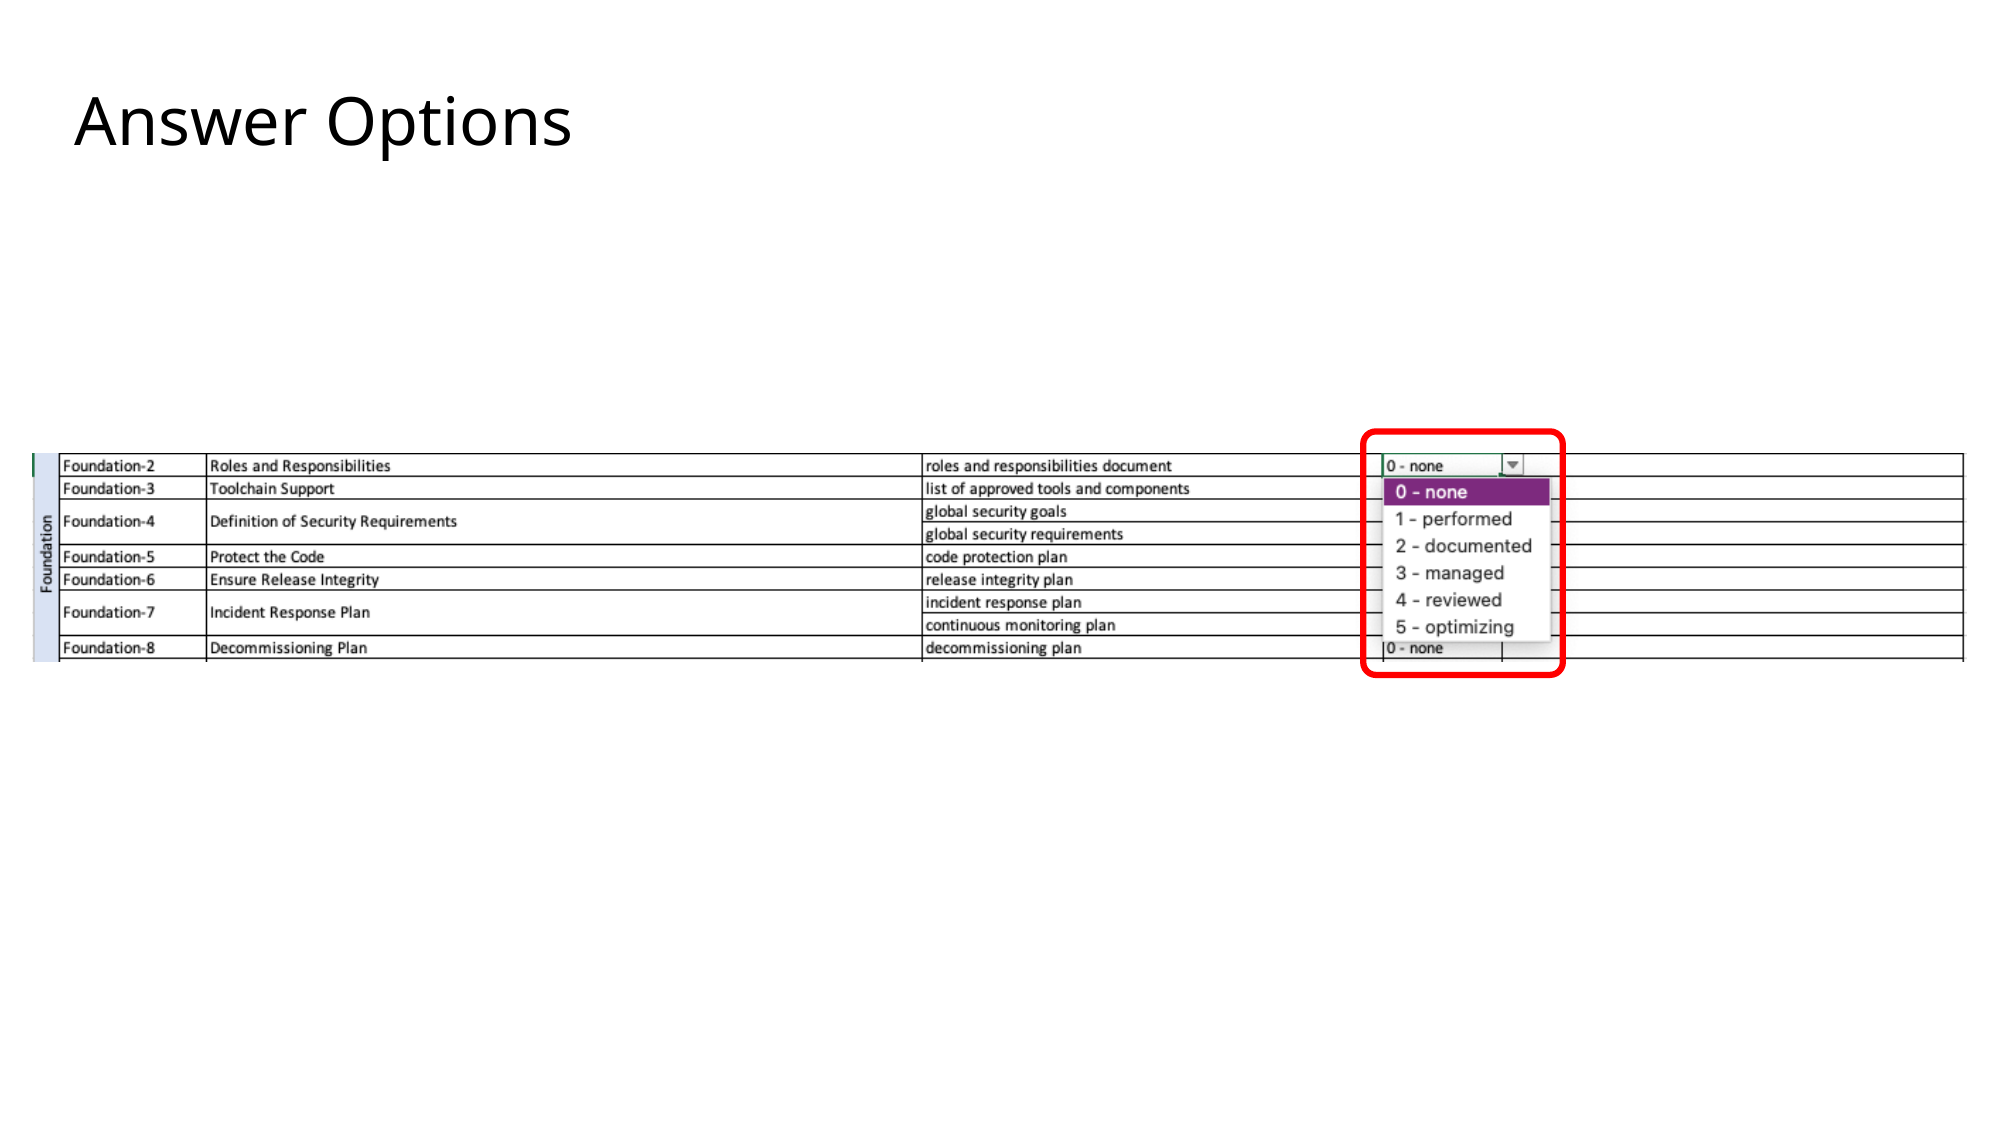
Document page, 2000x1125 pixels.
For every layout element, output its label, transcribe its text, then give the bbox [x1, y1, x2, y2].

text_box [1361, 429, 1565, 450]
title Answer Options [74, 75, 1925, 162]
text_box [1365, 673, 1561, 678]
picture [32, 453, 1968, 662]
